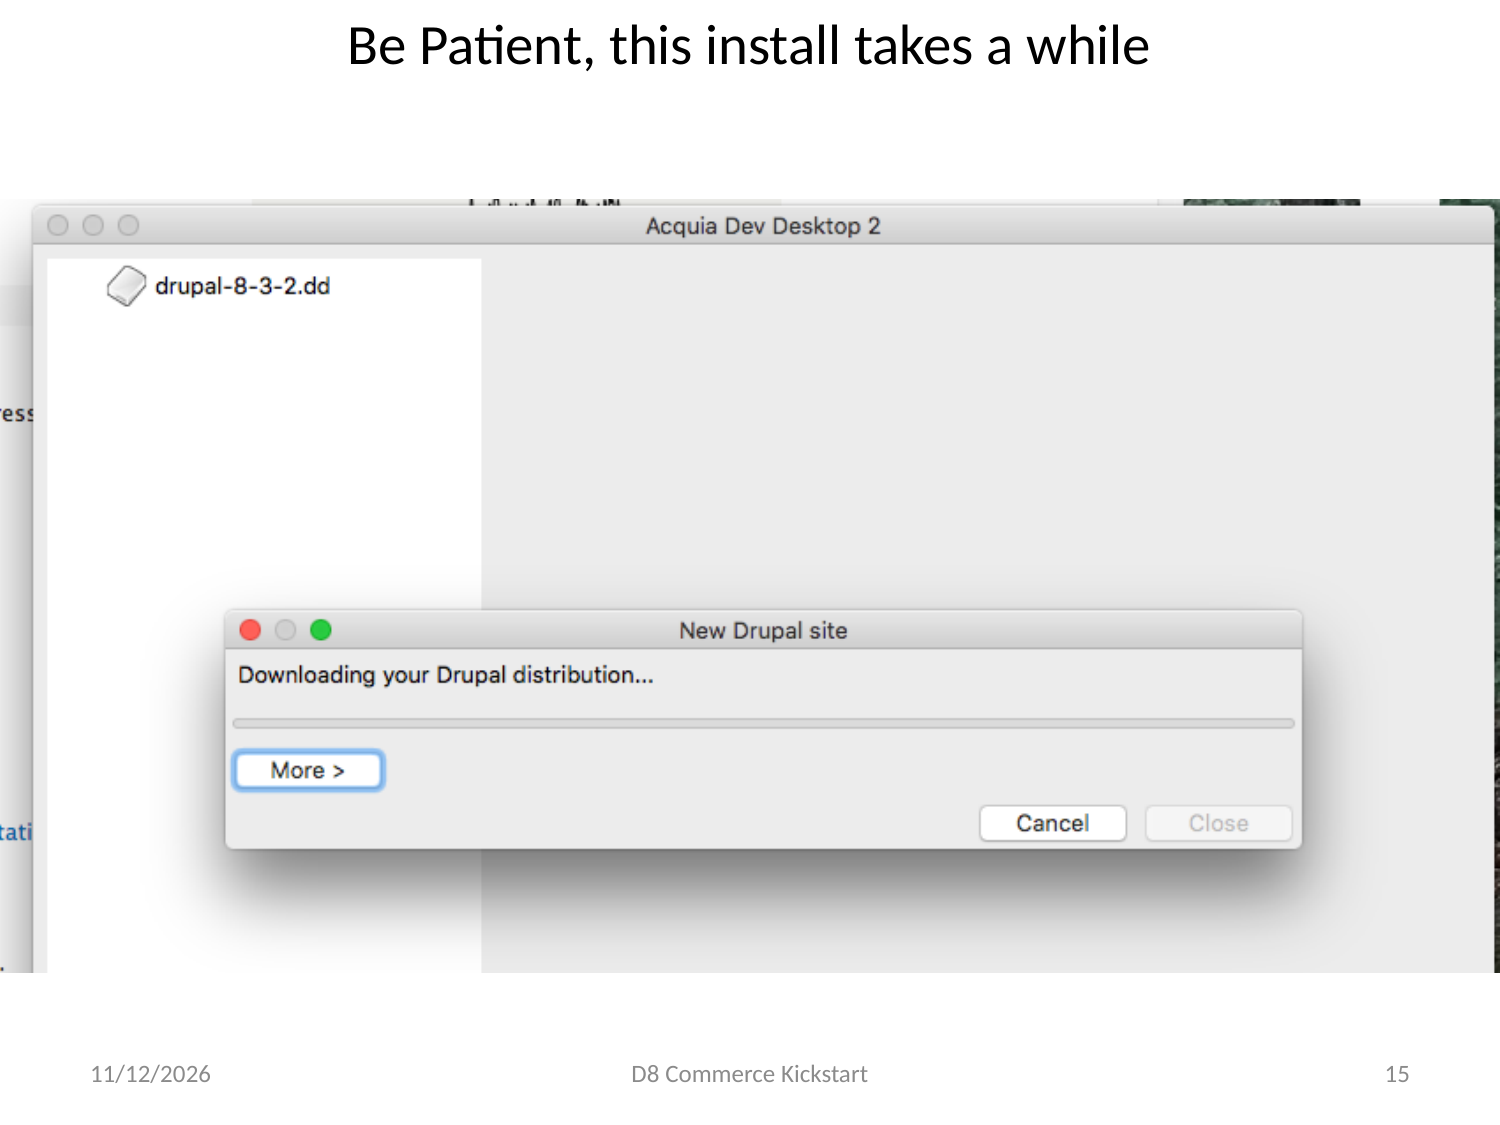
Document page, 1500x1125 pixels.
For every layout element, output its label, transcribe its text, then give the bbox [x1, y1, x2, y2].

title Be Patient, this install takes a while [0, 0, 1500, 84]
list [0, 113, 1500, 1059]
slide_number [75, 1067, 425, 1103]
footer D8 Commerce Kickstart [512, 1067, 988, 1103]
slide_number 15 [1074, 1067, 1425, 1103]
